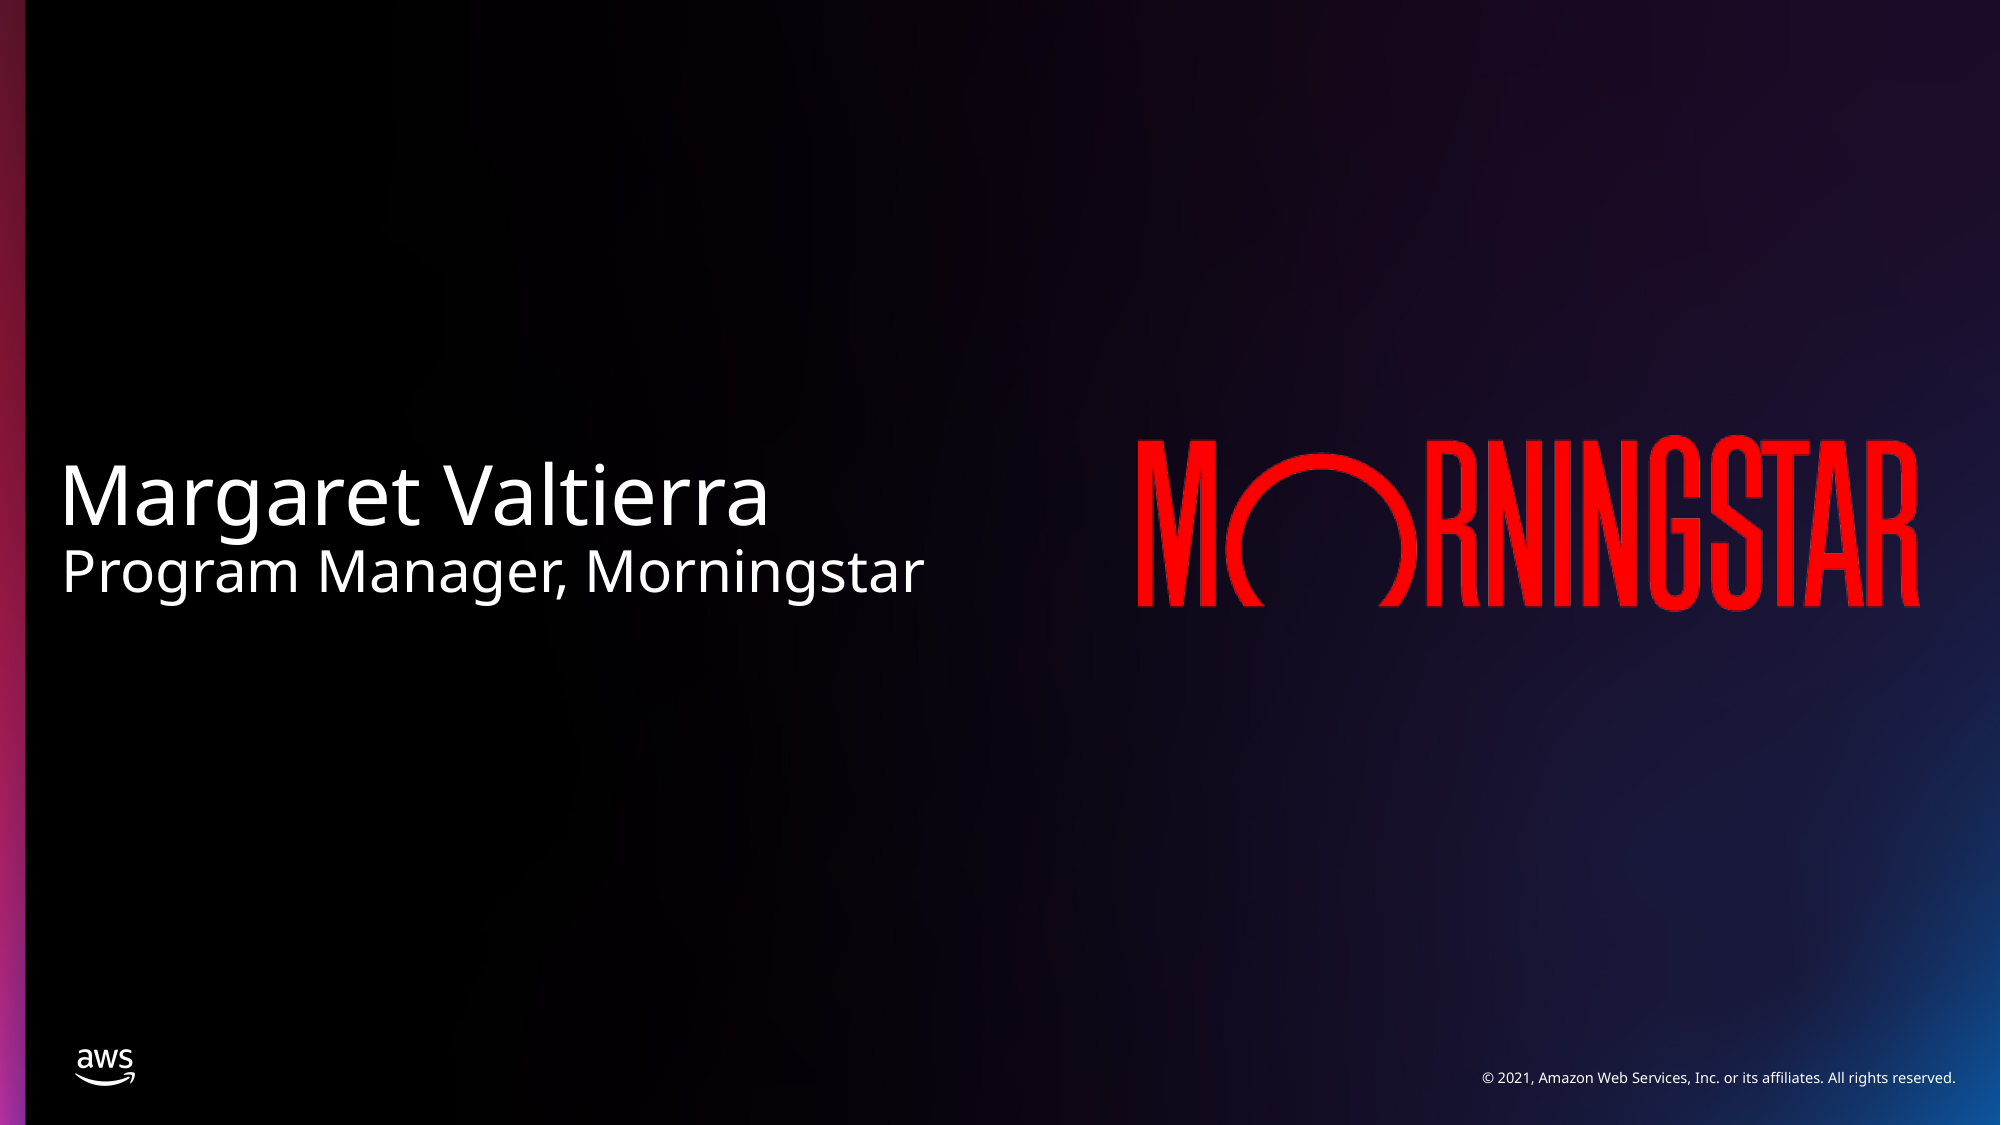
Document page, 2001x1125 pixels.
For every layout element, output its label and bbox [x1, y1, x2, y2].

picture [0, 0, 2000, 1125]
text_box [58, 434, 1050, 613]
